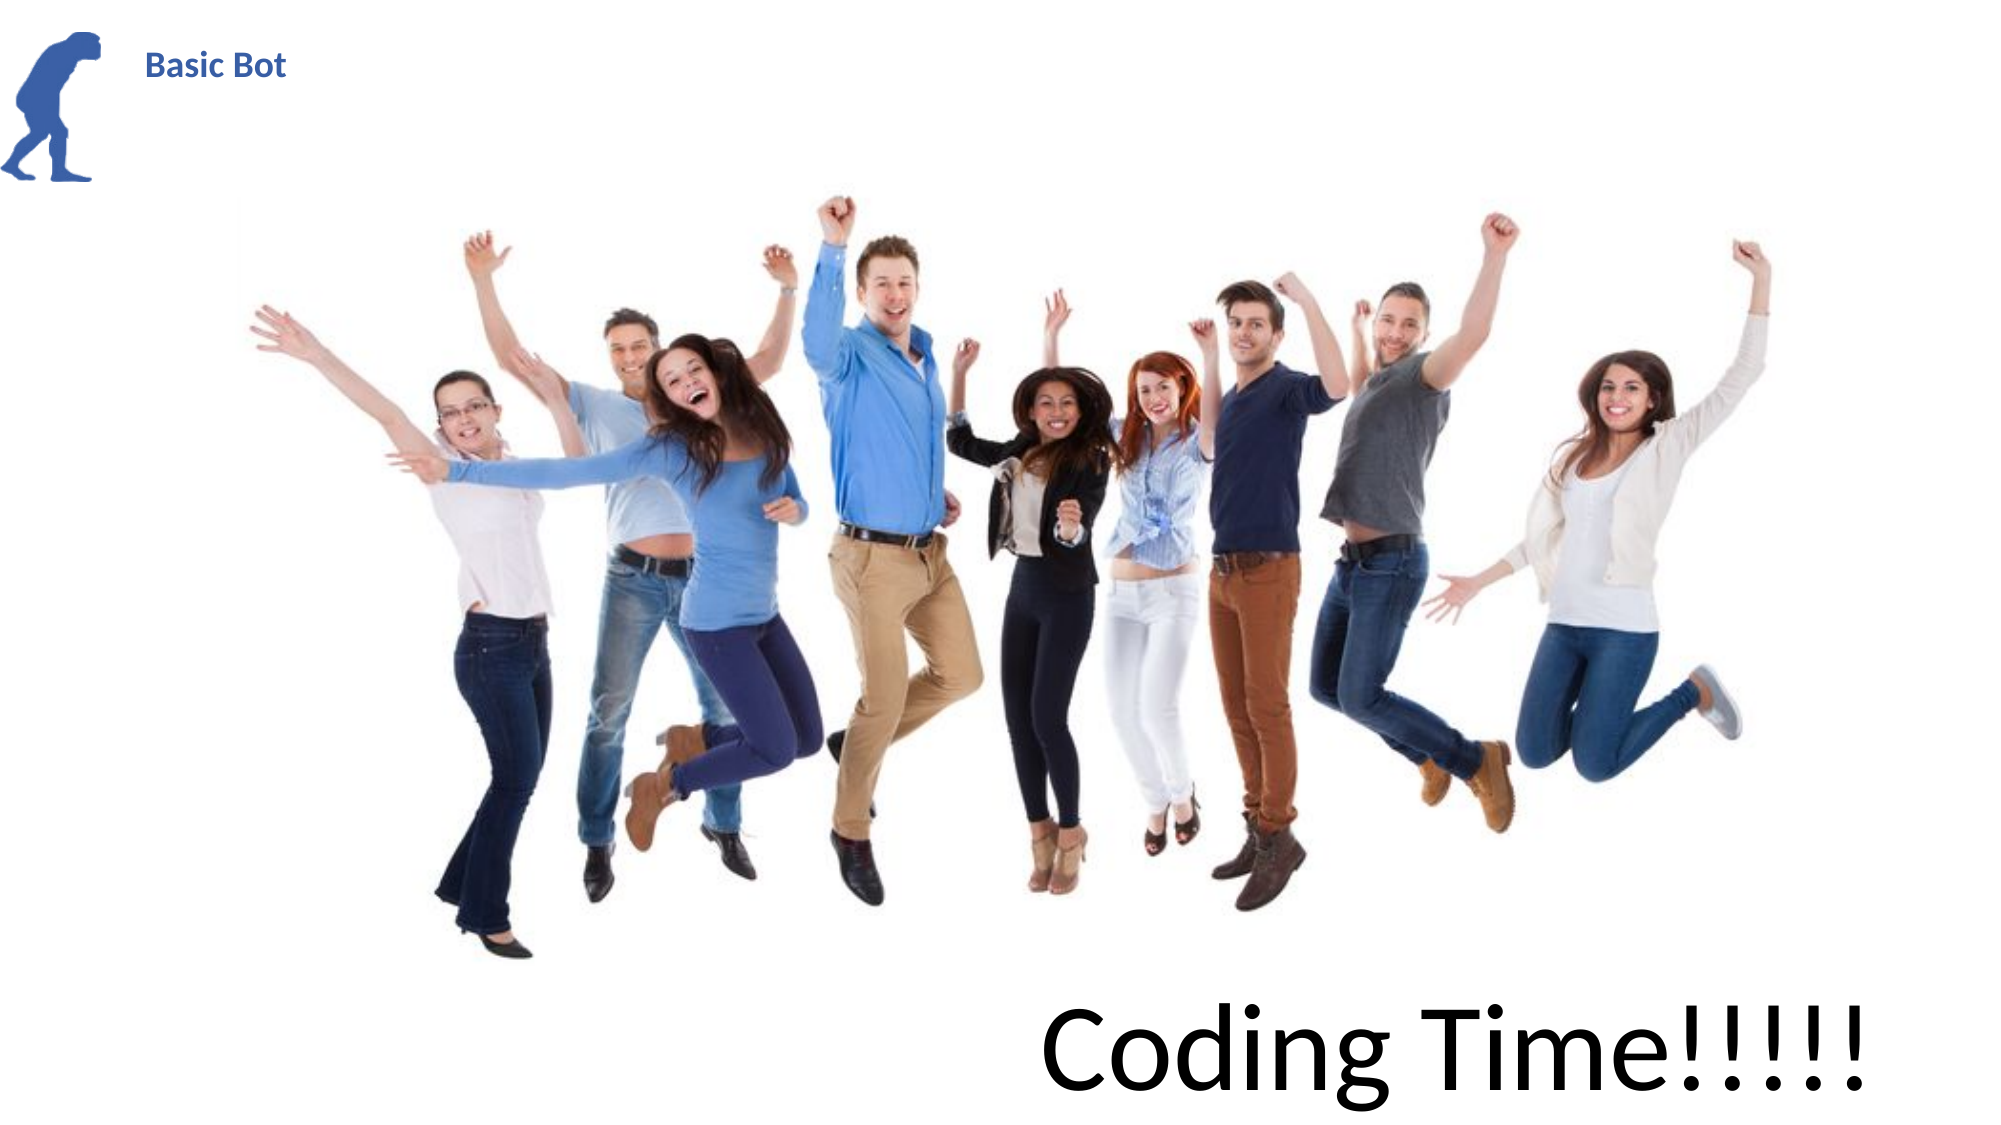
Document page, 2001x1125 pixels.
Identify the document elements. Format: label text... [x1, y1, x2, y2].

picture [235, 107, 1853, 980]
picture [0, 32, 101, 182]
text_box Basic Bot [130, 32, 303, 93]
text_box Coding Time!!!!! [1025, 958, 1892, 1124]
